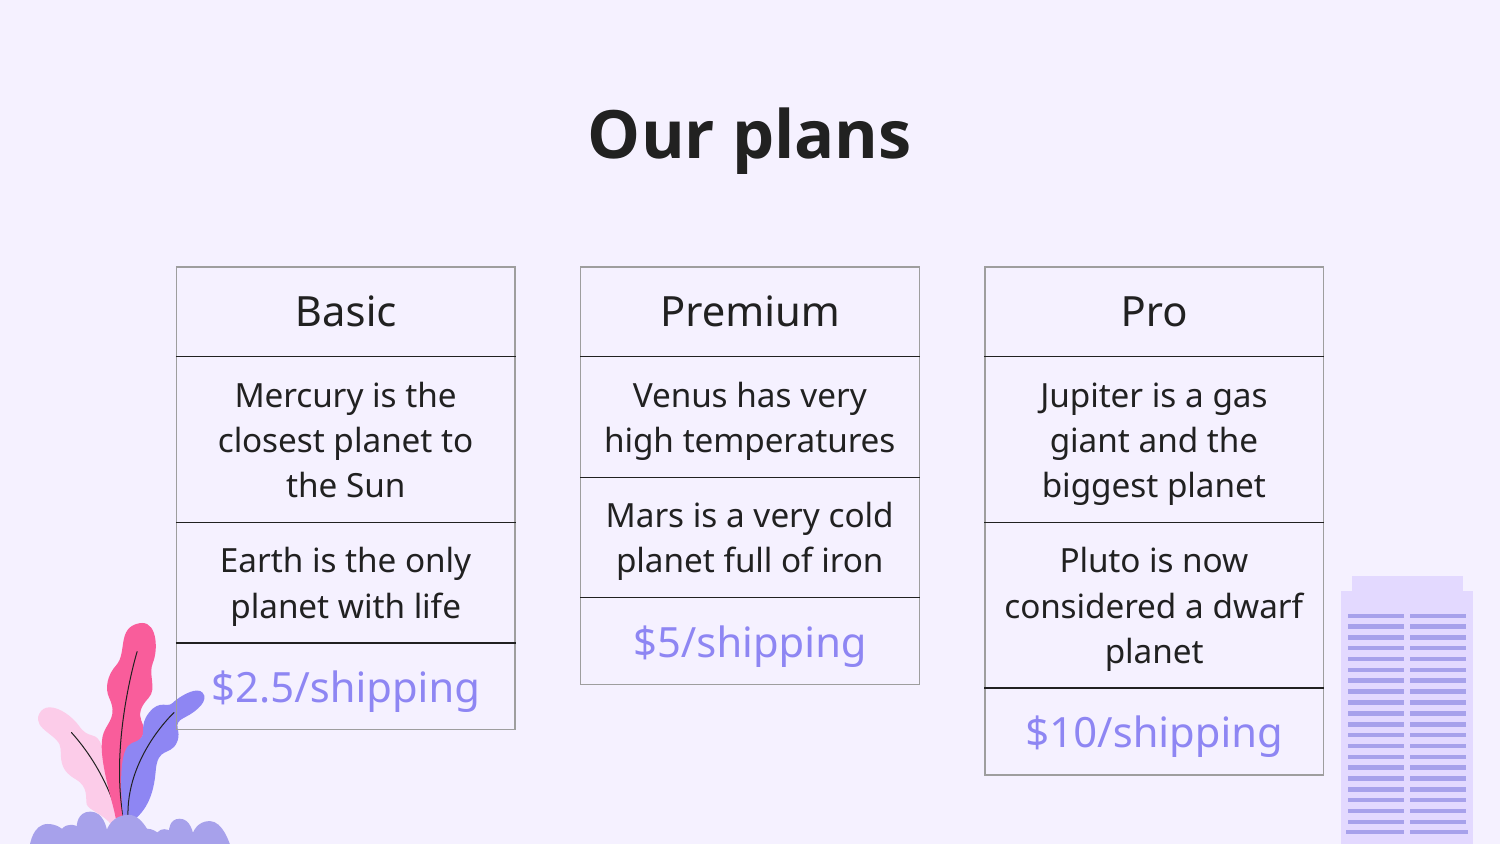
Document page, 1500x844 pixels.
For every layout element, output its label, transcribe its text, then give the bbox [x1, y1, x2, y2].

table_cell Venus has very high temperatures [581, 357, 919, 477]
table_cell Jupiter is a gas giant and the biggest planet [986, 357, 1323, 522]
table_header Premium [581, 268, 919, 356]
table_header Pro [986, 268, 1323, 356]
table_cell Earth is the only planet with life [177, 523, 514, 642]
table_cell $2.5/shipping [177, 644, 514, 729]
table_cell $5/shipping [581, 598, 919, 684]
table_cell Mars is a very cold planet full of iron [581, 478, 919, 597]
table_cell $10/shipping [986, 689, 1323, 774]
table_cell Mercury is the closest planet to the Sun [177, 357, 514, 522]
title Our plans [116, 87, 1383, 177]
table_cell Pluto is now considered a dwarf planet [986, 523, 1323, 687]
table_header Basic [177, 268, 514, 356]
